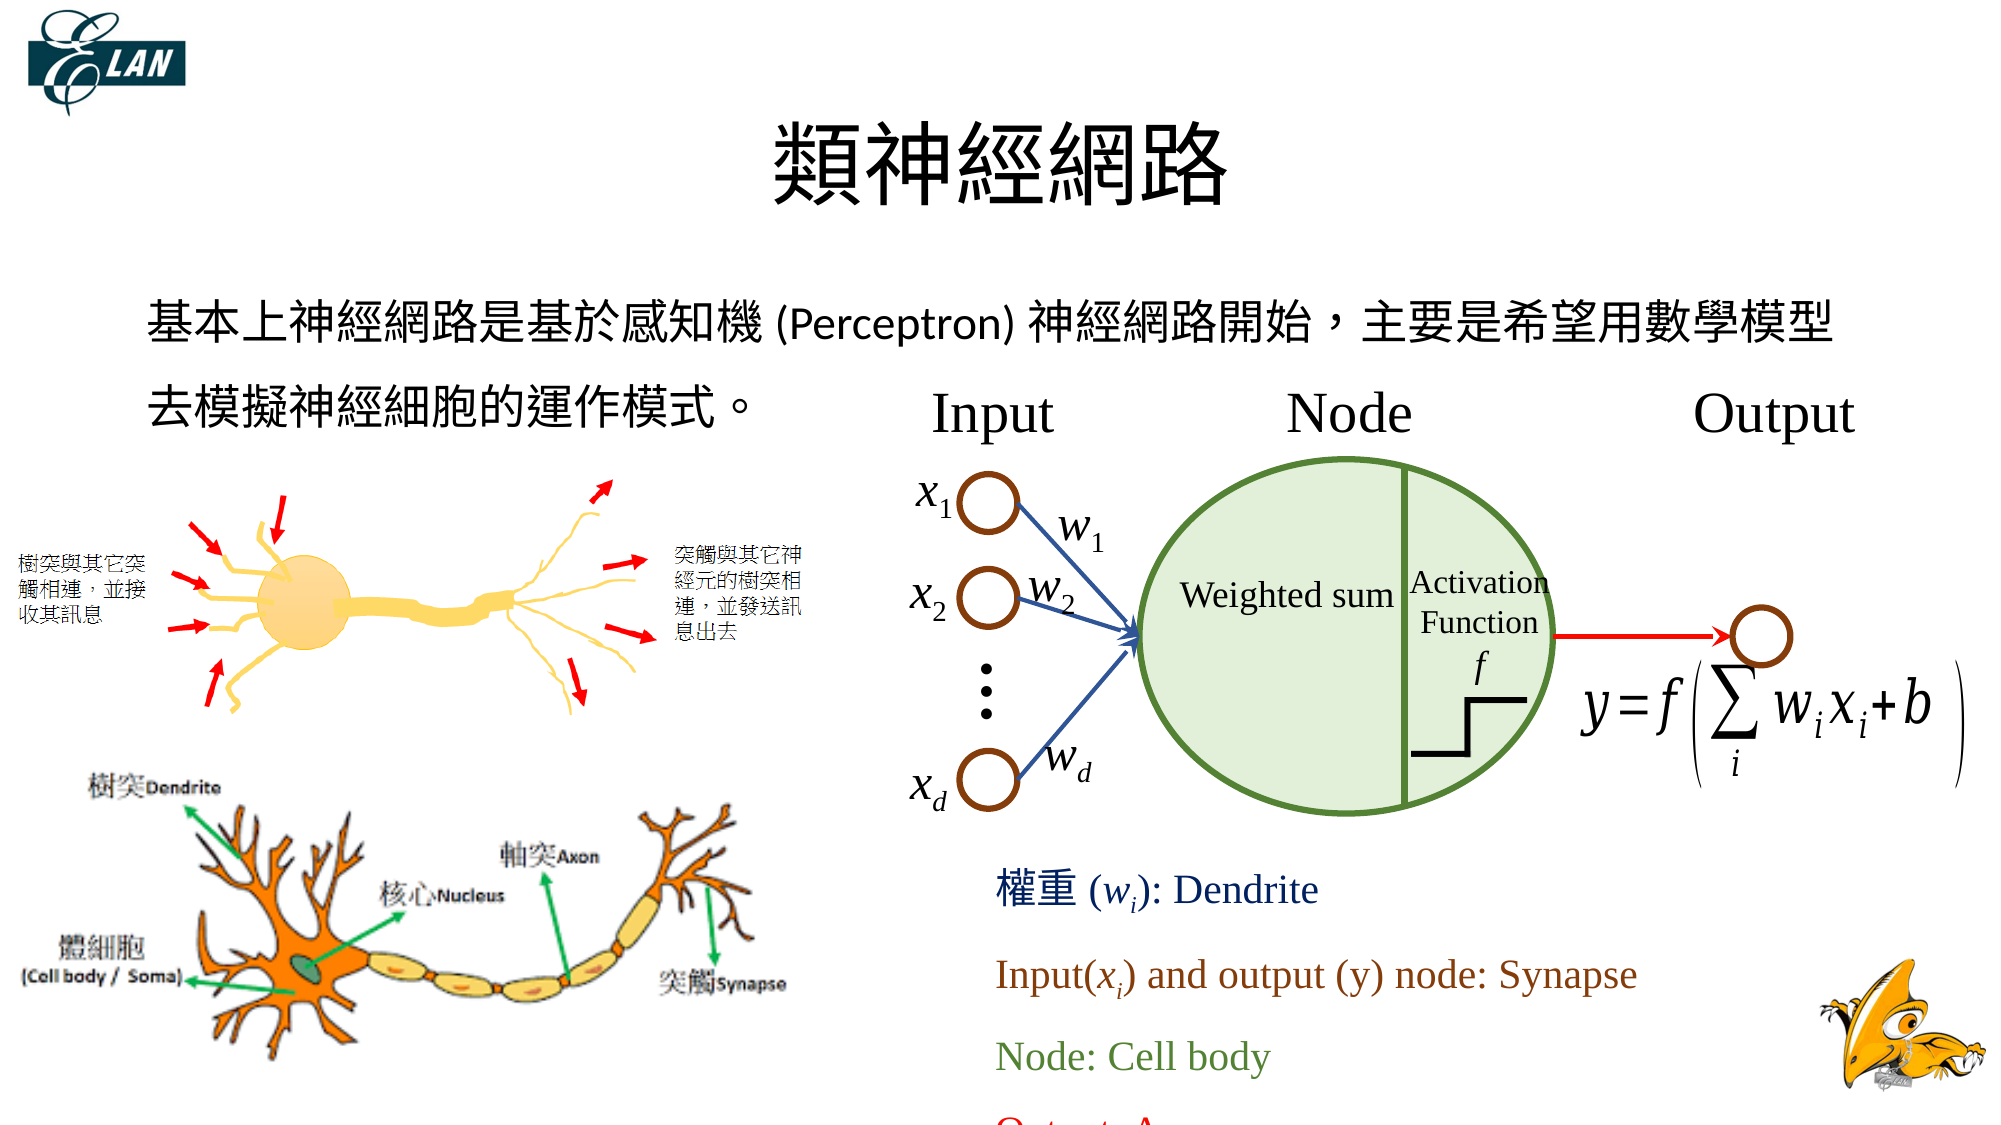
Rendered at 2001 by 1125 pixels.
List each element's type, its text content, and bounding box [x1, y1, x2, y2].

text_box 權重(wi): Dendrite Input(xi) and output (y) node: Synapse Node: Cell body Output: Axon [980, 825, 1654, 1125]
title 類神經網路 [138, 60, 1864, 278]
list 基本上神經網路是基於感知機(Perceptron)神經網路開始，主要是希望用數學模型去模擬神經細胞的運作模式。 [131, 256, 1857, 442]
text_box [895, 366, 1969, 818]
picture [0, 0, 2001, 1125]
